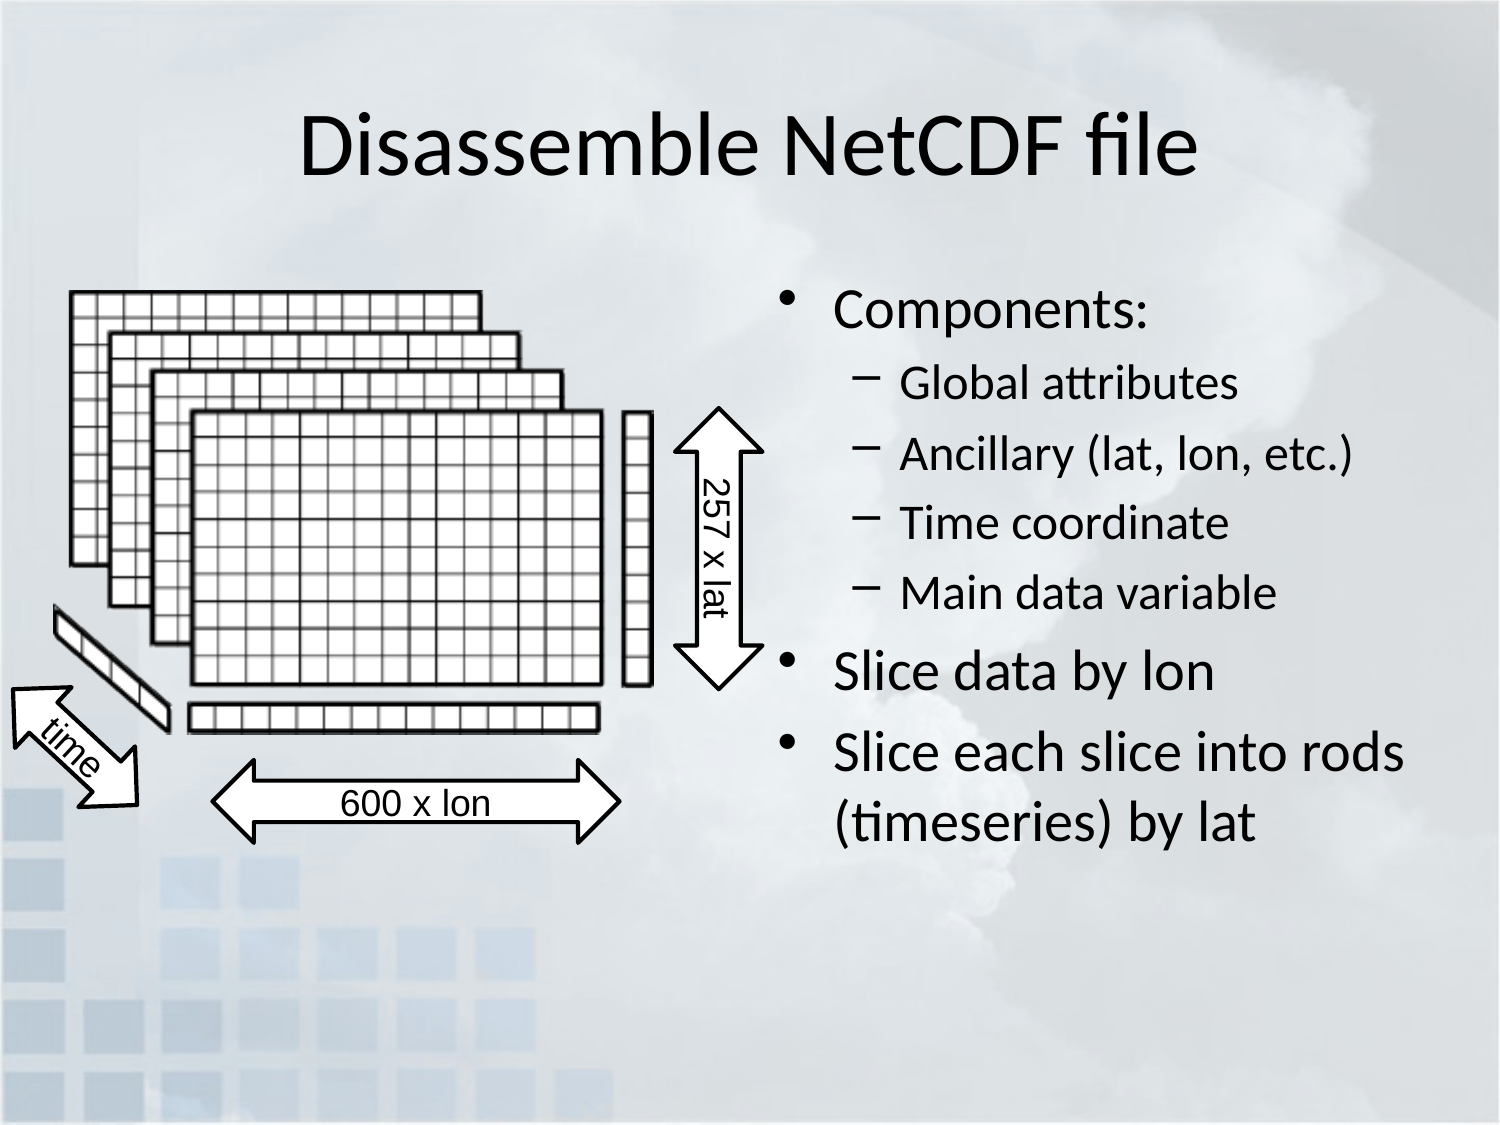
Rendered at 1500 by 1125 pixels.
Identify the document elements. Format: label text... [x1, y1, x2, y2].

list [53, 290, 654, 735]
text_box 600 x lon [210, 757, 622, 845]
picture [0, 0, 1500, 1125]
text_box 257 x lat [673, 405, 765, 692]
title Disassemble NetCDF file [74, 44, 1426, 233]
text_box time [10, 685, 140, 810]
list Components: Global attributes Ancillary (lat, lon, etc.) Time coordinate Main data variable Slice data by lon Slice each slice into rods (timeseries) by lat [762, 262, 1426, 1006]
